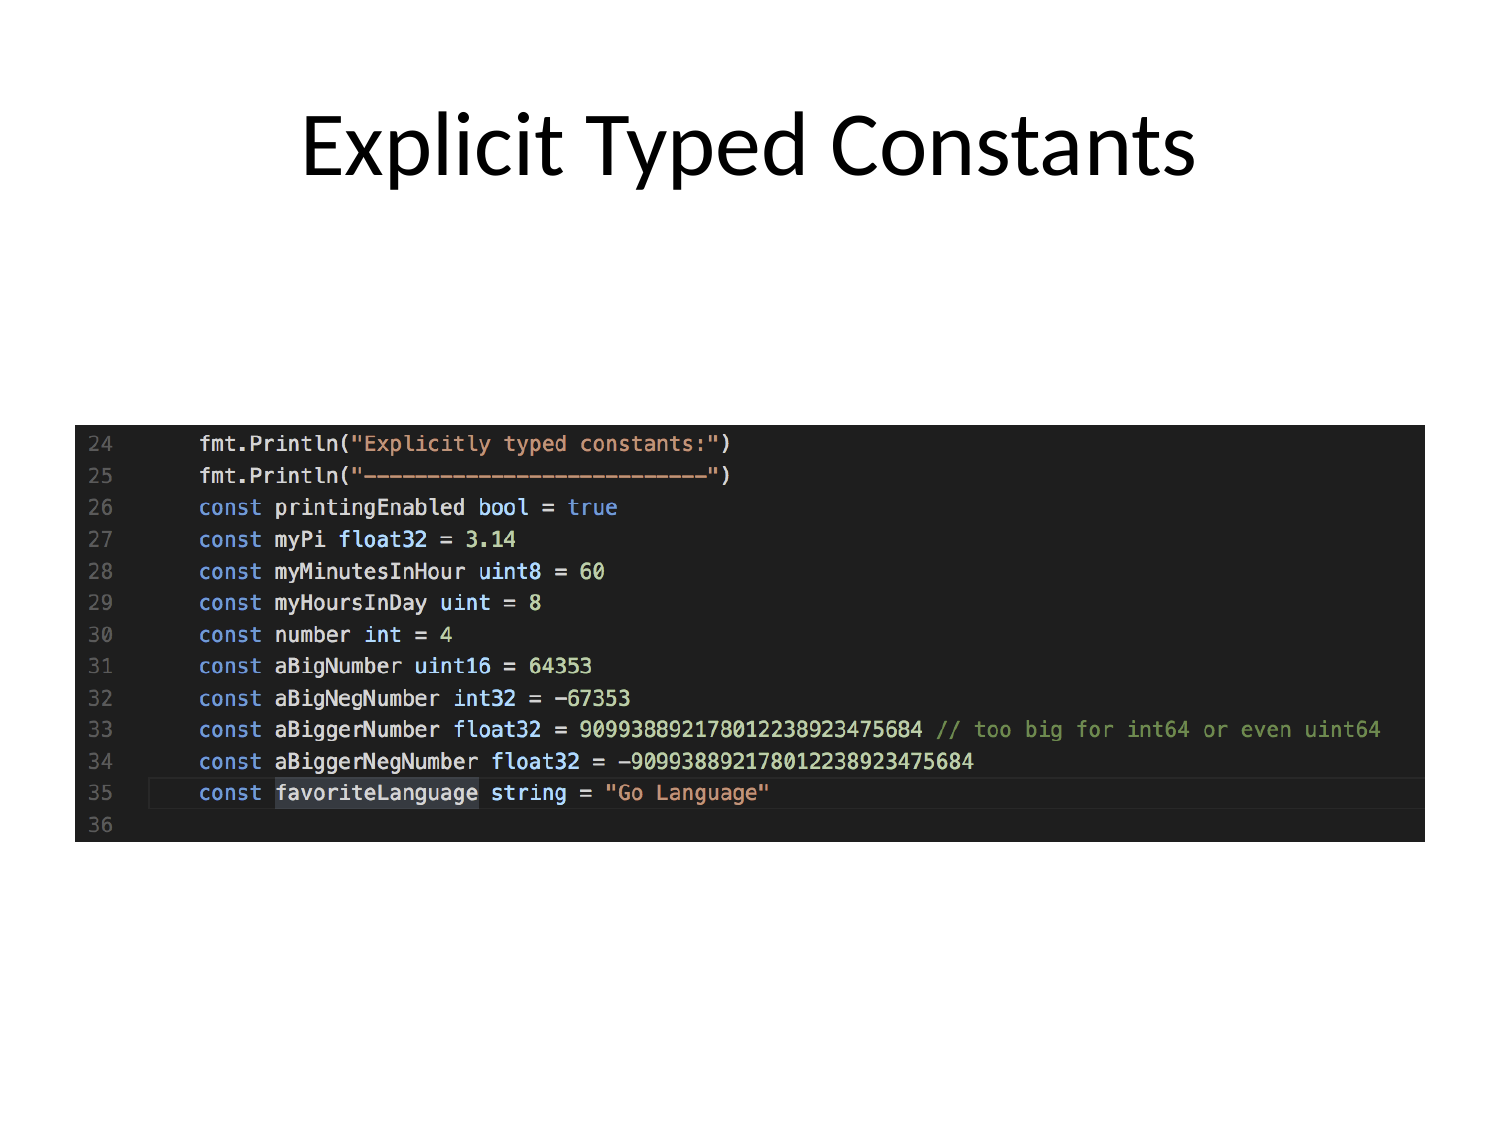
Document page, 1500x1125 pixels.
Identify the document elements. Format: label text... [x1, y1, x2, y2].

title Explicit Typed Constants [75, 45, 1425, 233]
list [74, 262, 1426, 1006]
